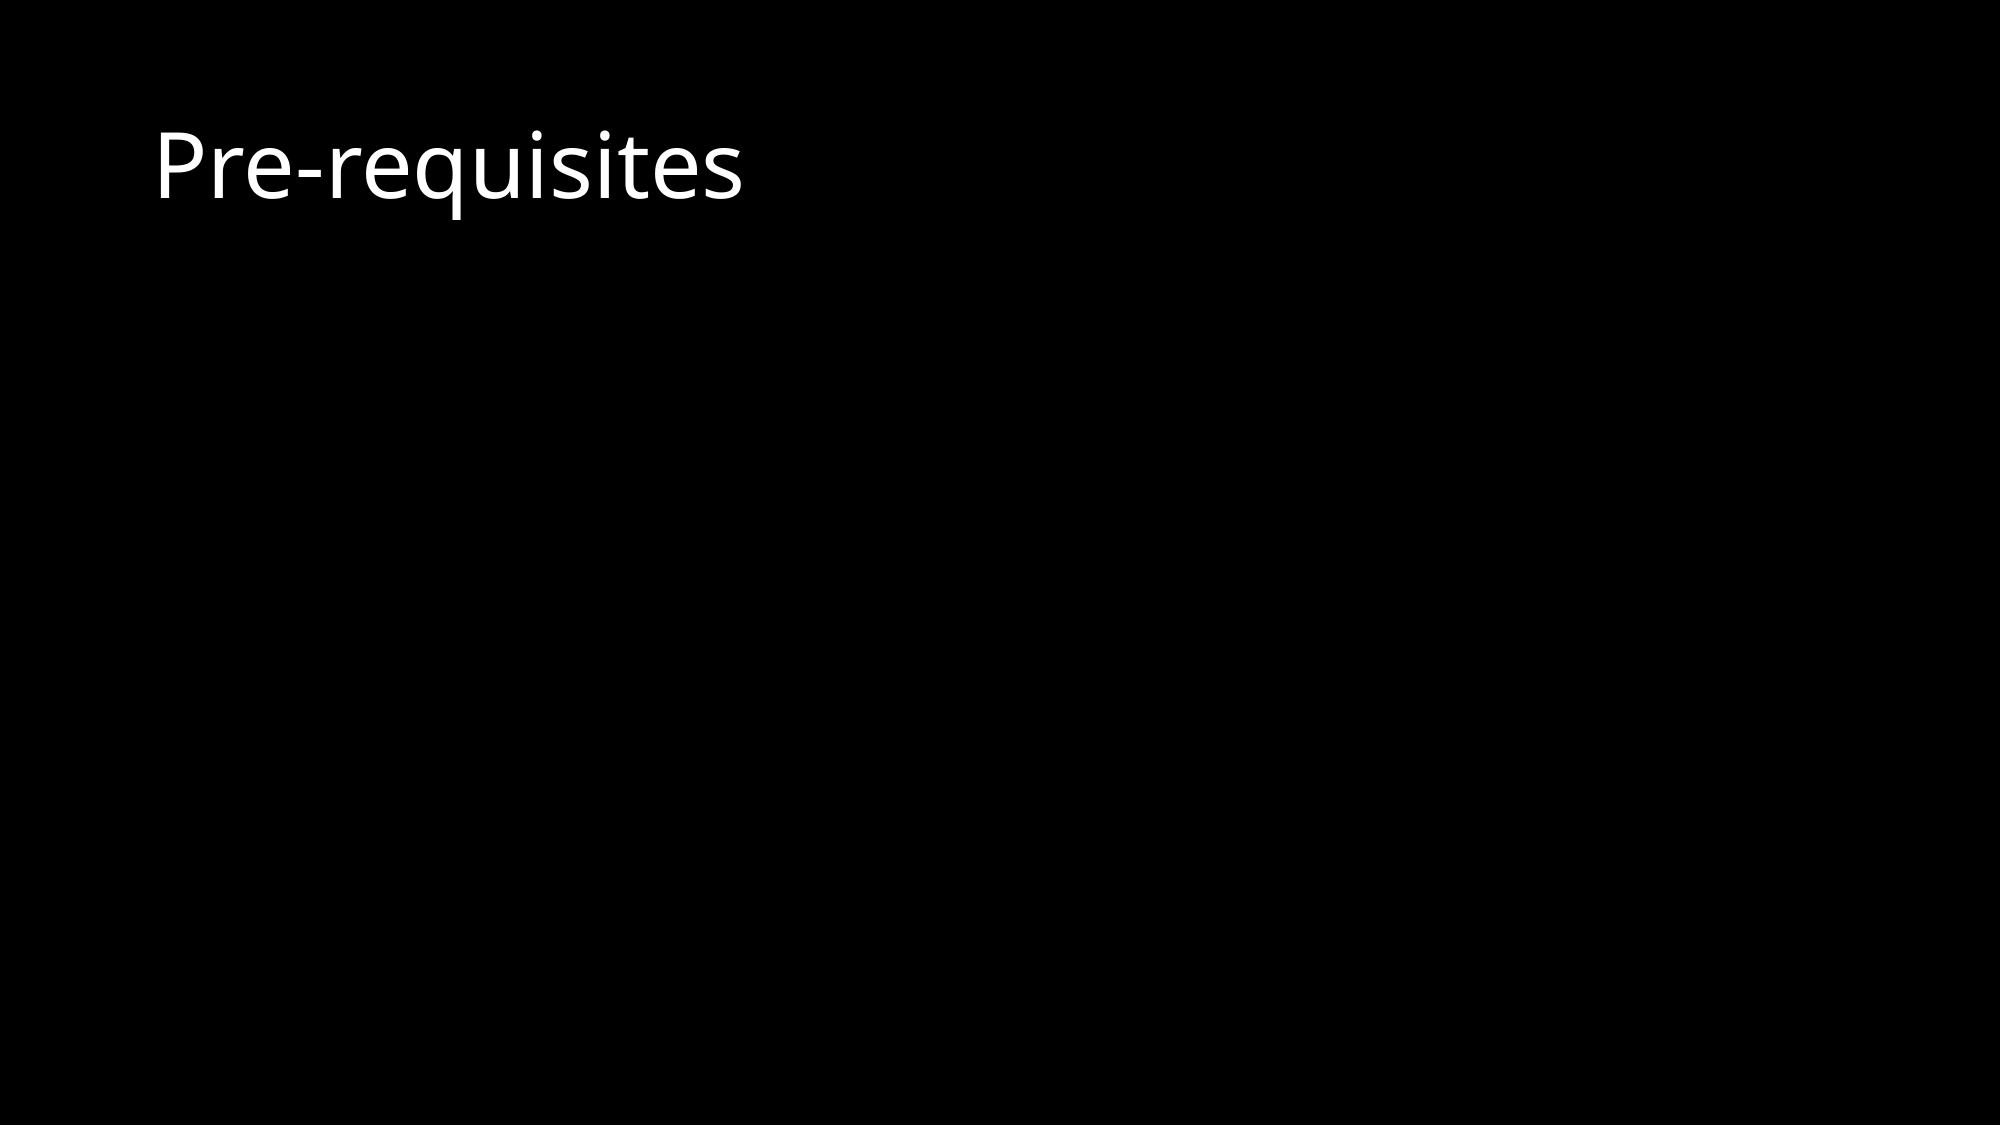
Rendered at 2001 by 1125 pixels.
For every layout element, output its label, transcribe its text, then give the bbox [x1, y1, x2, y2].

title Pre-requisites [137, 59, 1863, 278]
